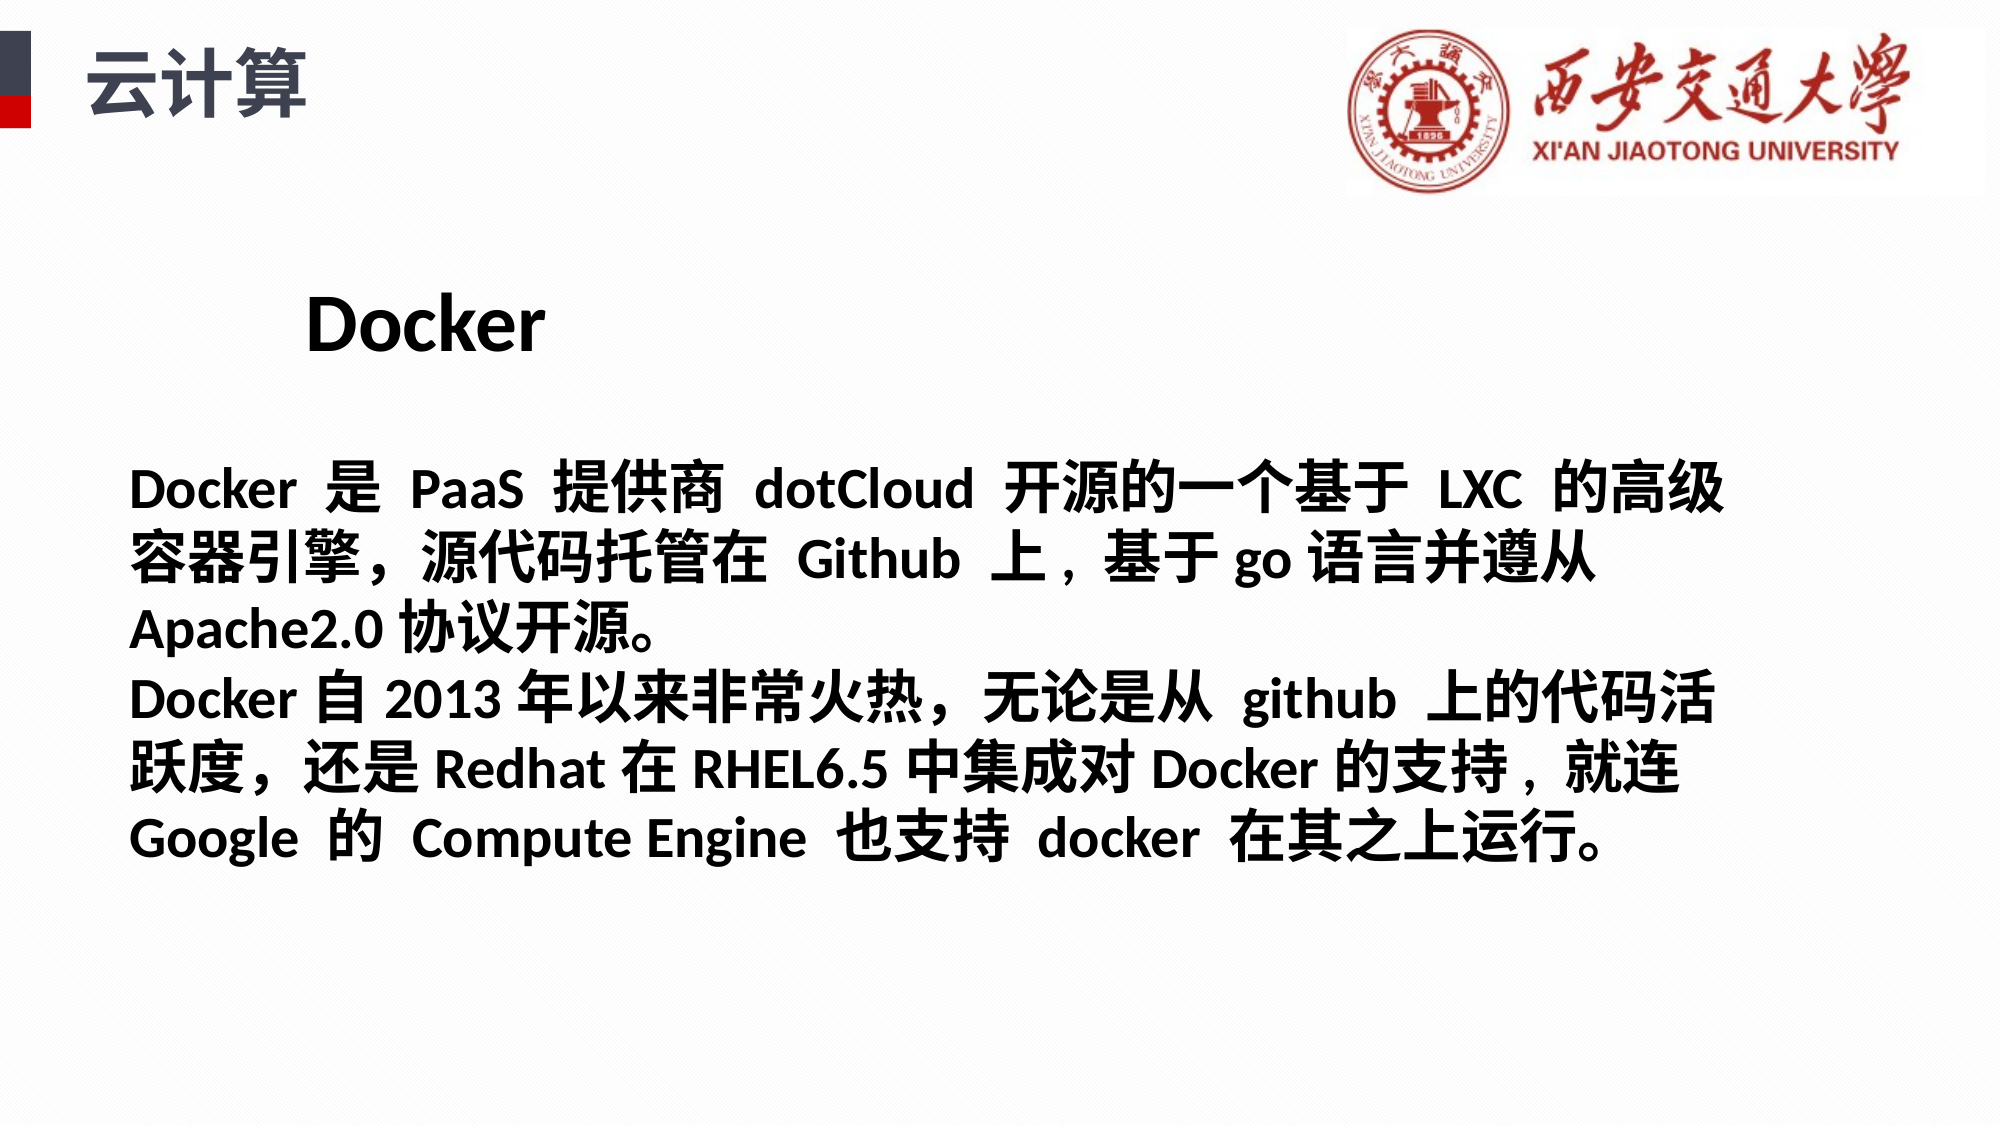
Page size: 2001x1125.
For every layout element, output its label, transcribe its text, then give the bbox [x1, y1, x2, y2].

text_box Docker 是 PaaS 提供商 dotCloud 开源的一个基于 LXC 的高级容器引擎，源代码托管在 Github 上, 基于go语言并遵从Apache2.0协议开源。 Docker自2013年以来非常火热，无论是从 github 上的代码活跃度，还是Redhat在RHEL6.5中集成对Docker的支持, 就连 Google 的 Compute Engine 也支持 docker 在其之上运行。 [114, 442, 1789, 877]
text_box Docker [291, 260, 1849, 376]
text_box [0, 30, 31, 129]
picture [1347, 27, 1985, 196]
text_box 云计算 [69, 29, 325, 134]
